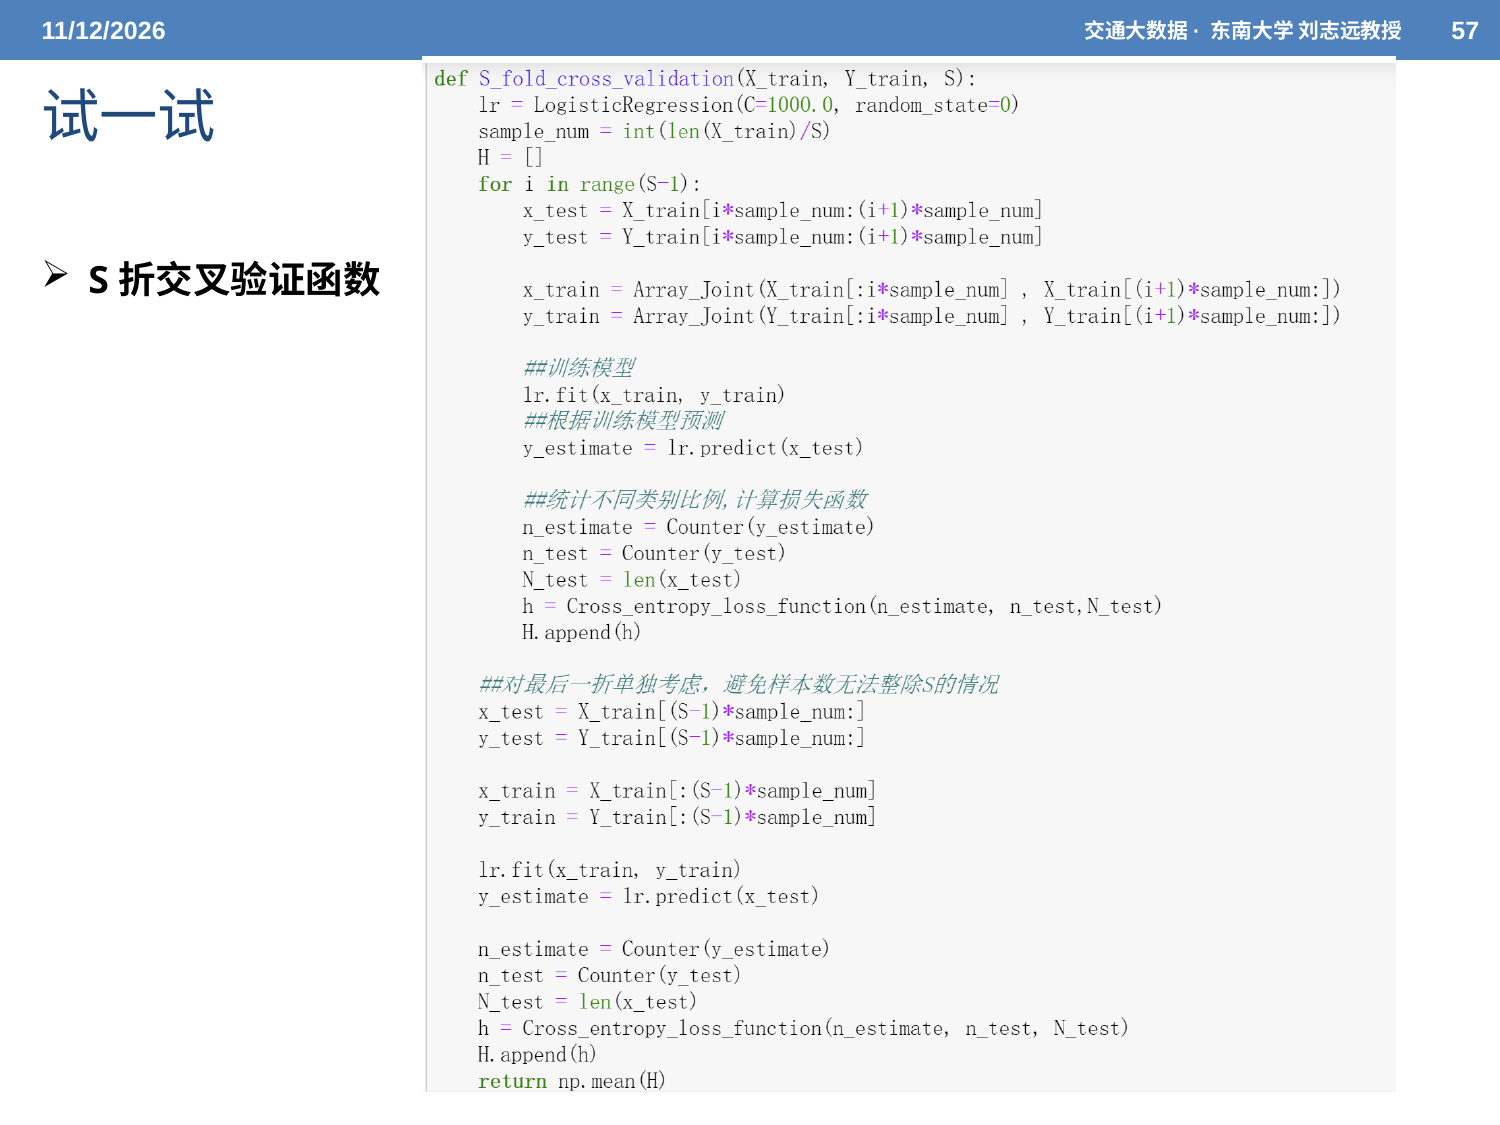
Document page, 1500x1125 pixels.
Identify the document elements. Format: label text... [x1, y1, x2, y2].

slide_number 57 [1436, 2, 1500, 58]
picture [422, 56, 1396, 1092]
text_box S折交叉验证函数 [26, 248, 401, 309]
text_box 试一试 [26, 72, 417, 193]
footer 交通大数据· 东南大学 刘志远教授 [624, 2, 1418, 58]
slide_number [26, 2, 502, 58]
